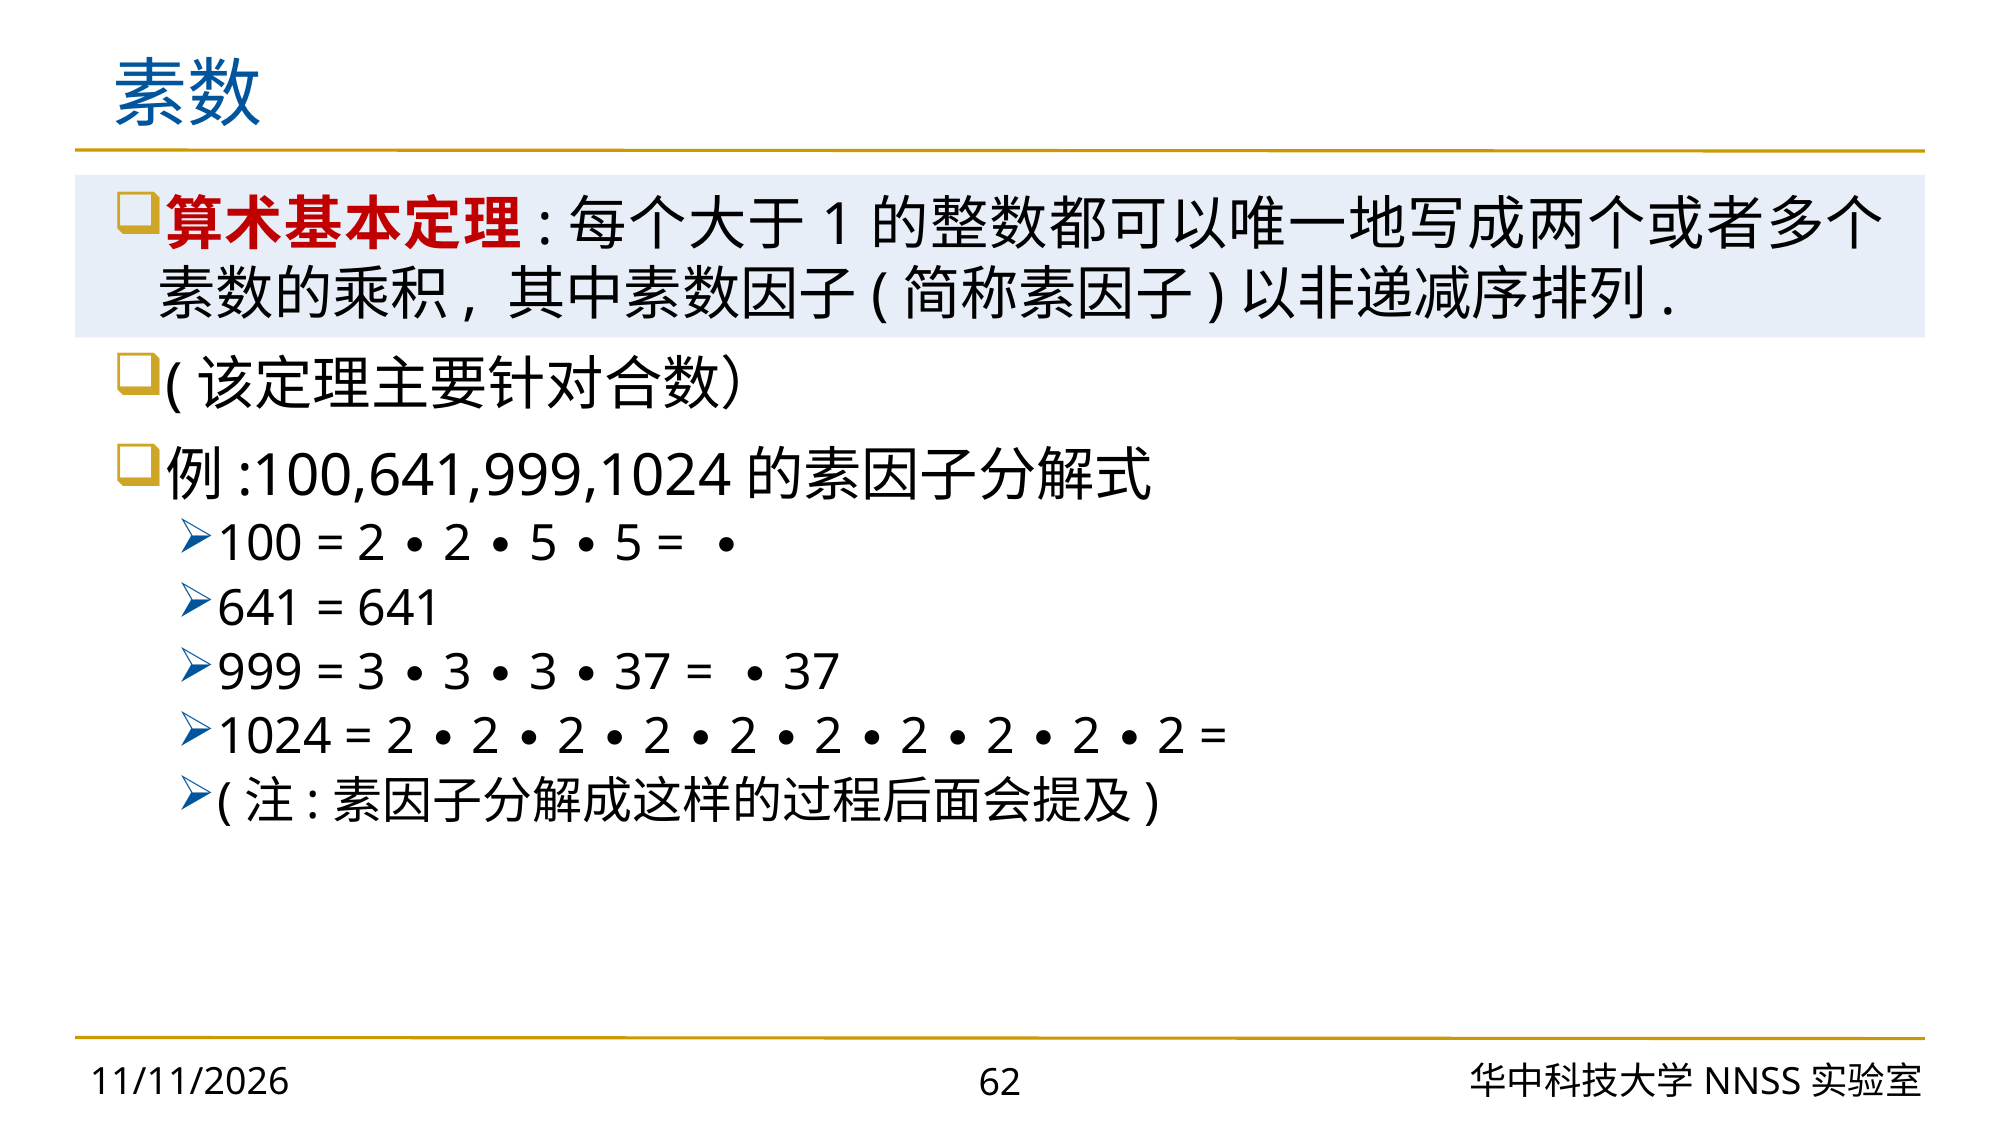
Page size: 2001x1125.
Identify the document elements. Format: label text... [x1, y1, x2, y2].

slide_number 62 [699, 1050, 1262, 1111]
text_box [74, 174, 1926, 338]
footer 华中科技大学NNSS实验室 [1262, 1050, 1938, 1113]
title 素数 [97, 44, 1900, 149]
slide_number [75, 1050, 550, 1111]
